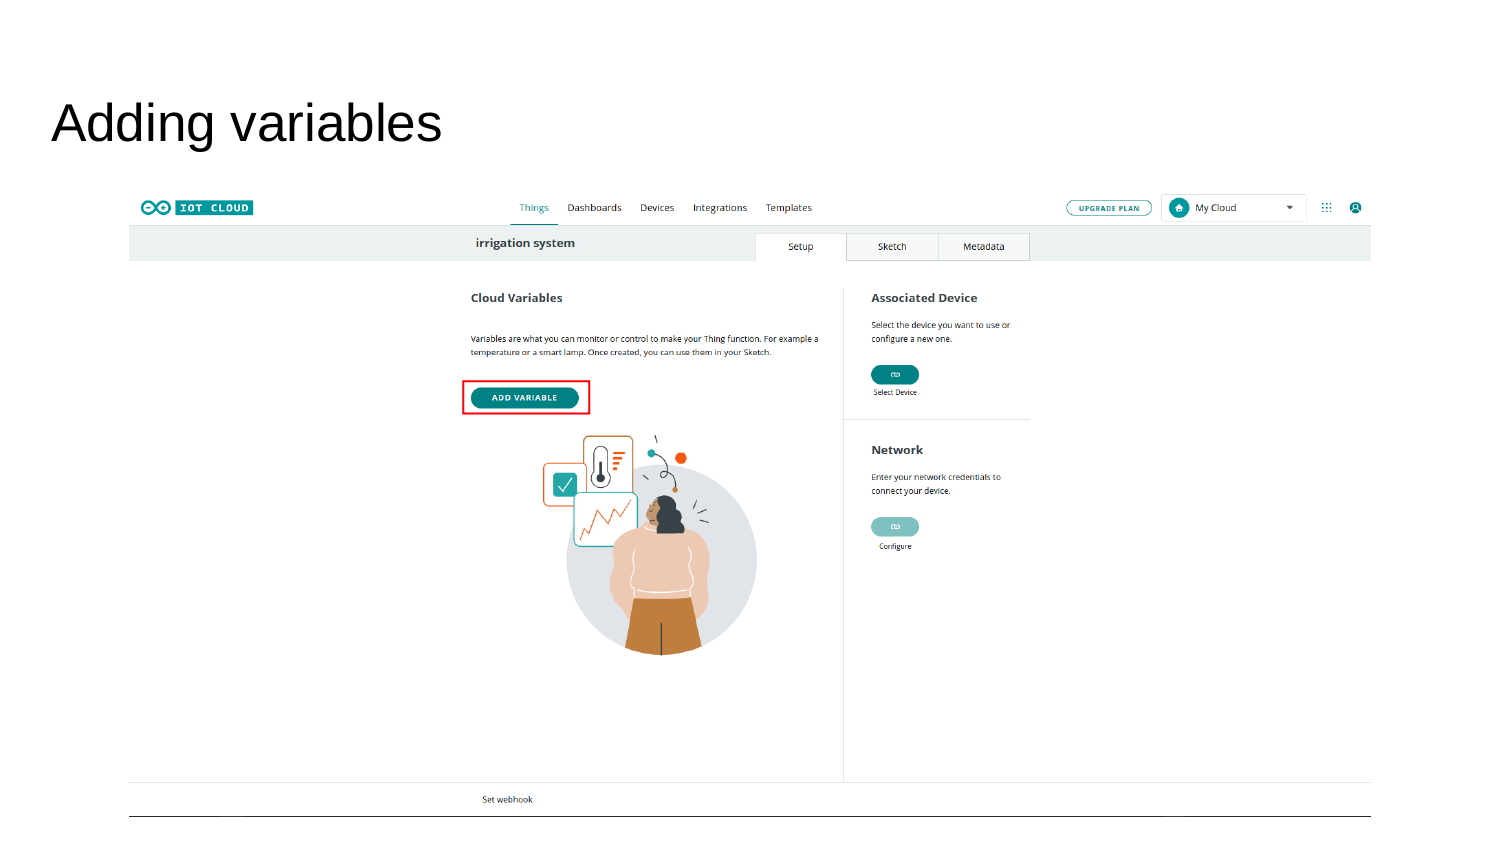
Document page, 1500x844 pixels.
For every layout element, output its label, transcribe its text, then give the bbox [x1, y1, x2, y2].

title Adding variables [51, 72, 1449, 167]
picture [128, 189, 1372, 818]
